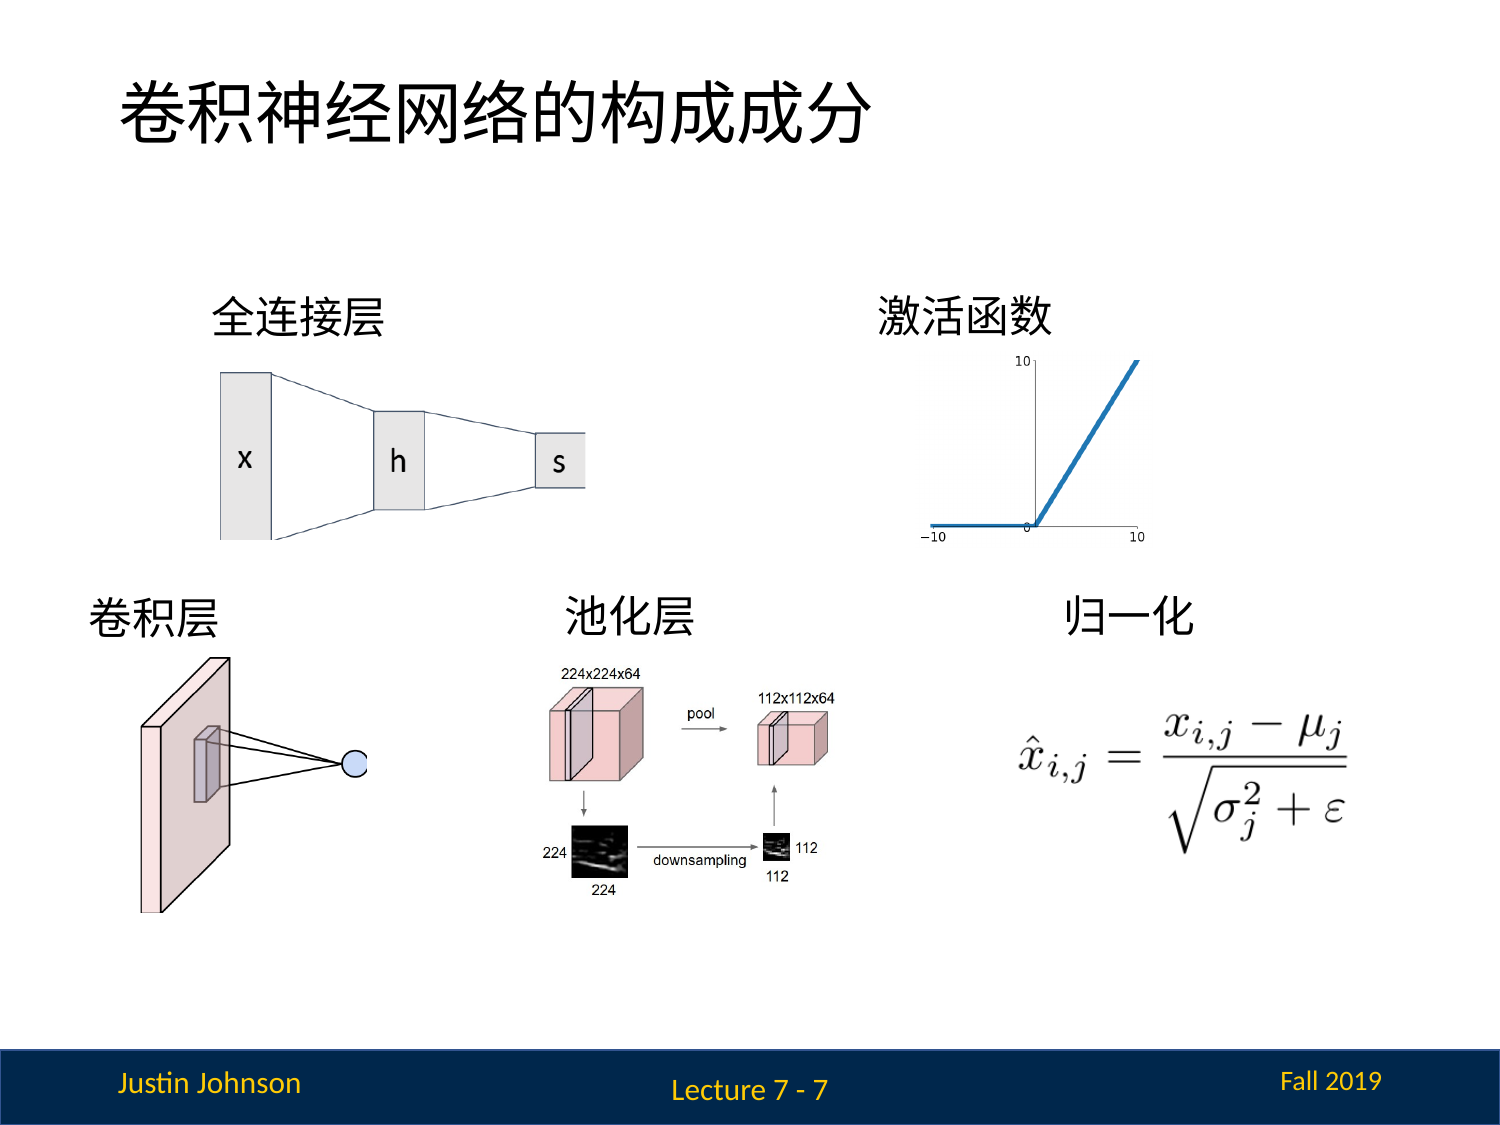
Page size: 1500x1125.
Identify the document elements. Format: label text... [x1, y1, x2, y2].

text_box 激活函数 [862, 281, 1068, 350]
picture [140, 657, 367, 913]
slide_number Lecture 7 - 7 [547, 1057, 953, 1118]
text_box 卷积层 [73, 582, 235, 651]
text_box 池化层 [550, 581, 712, 649]
text_box 全连接层 [196, 282, 402, 350]
picture [540, 665, 837, 899]
text_box 归一化 [1049, 581, 1211, 649]
picture [915, 351, 1153, 548]
picture [216, 372, 586, 540]
title 卷积神经网络的构成成分 [103, 59, 1397, 173]
picture [1009, 700, 1379, 868]
